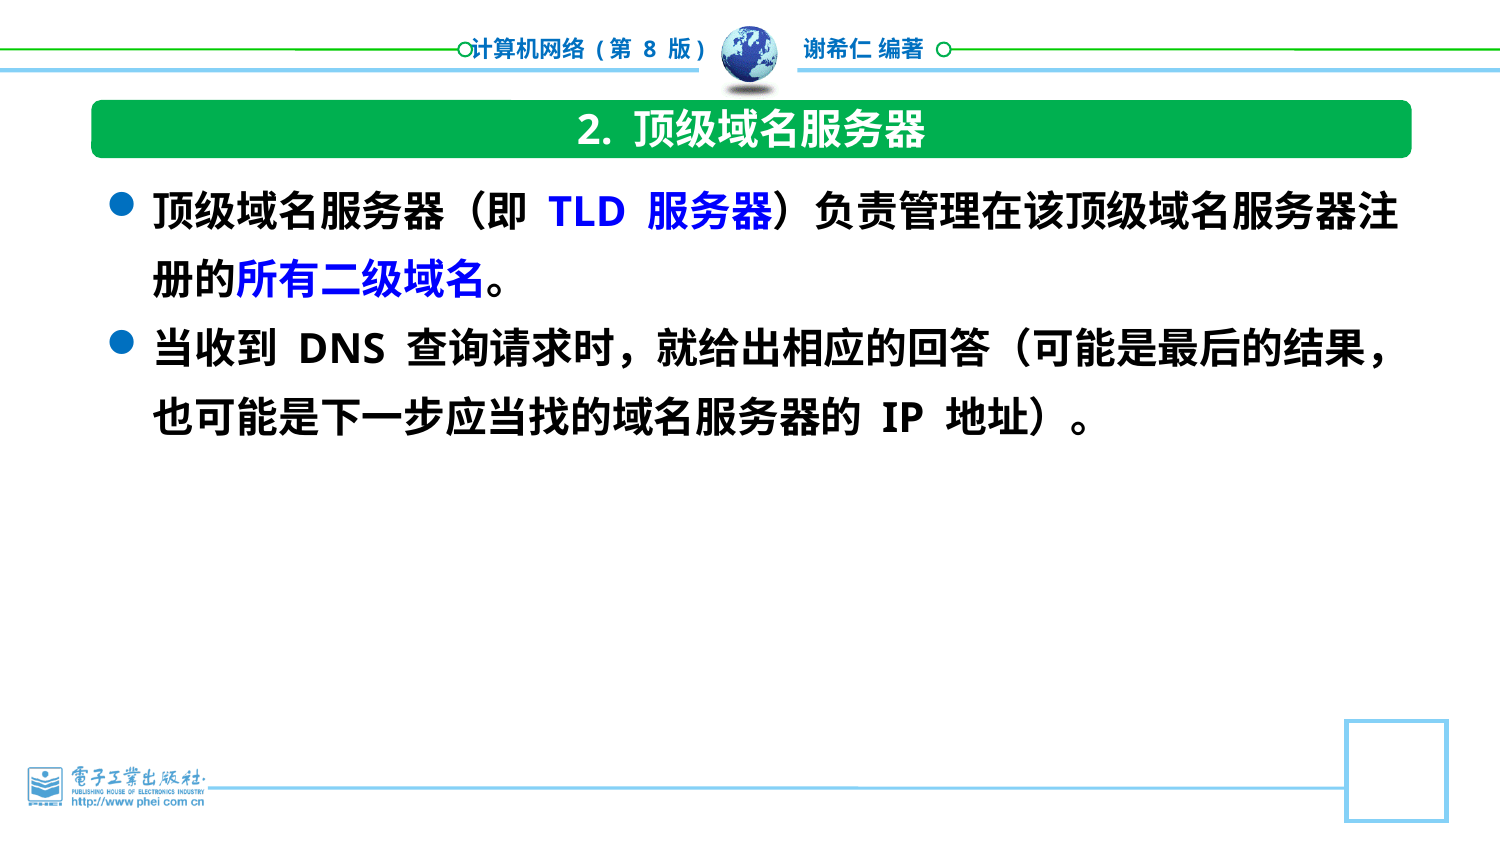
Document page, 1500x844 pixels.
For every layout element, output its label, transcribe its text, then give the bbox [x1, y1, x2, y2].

text_box 顶级域名服务器（即 TLD 服务器）负责管理在该顶级域名服务器注册的所有二级域名。 当收到 DNS 查询请求时，就给出相应的回答（可能是最后的结果，也可能是下一步应当找的域名服务器的 IP 地址）。 [91, 158, 1438, 449]
picture [719, 24, 779, 96]
text_box [91, 99, 562, 158]
text_box 2. 顶级域名服务器 [562, 96, 941, 158]
text_box [941, 100, 1412, 158]
picture [23, 764, 208, 809]
